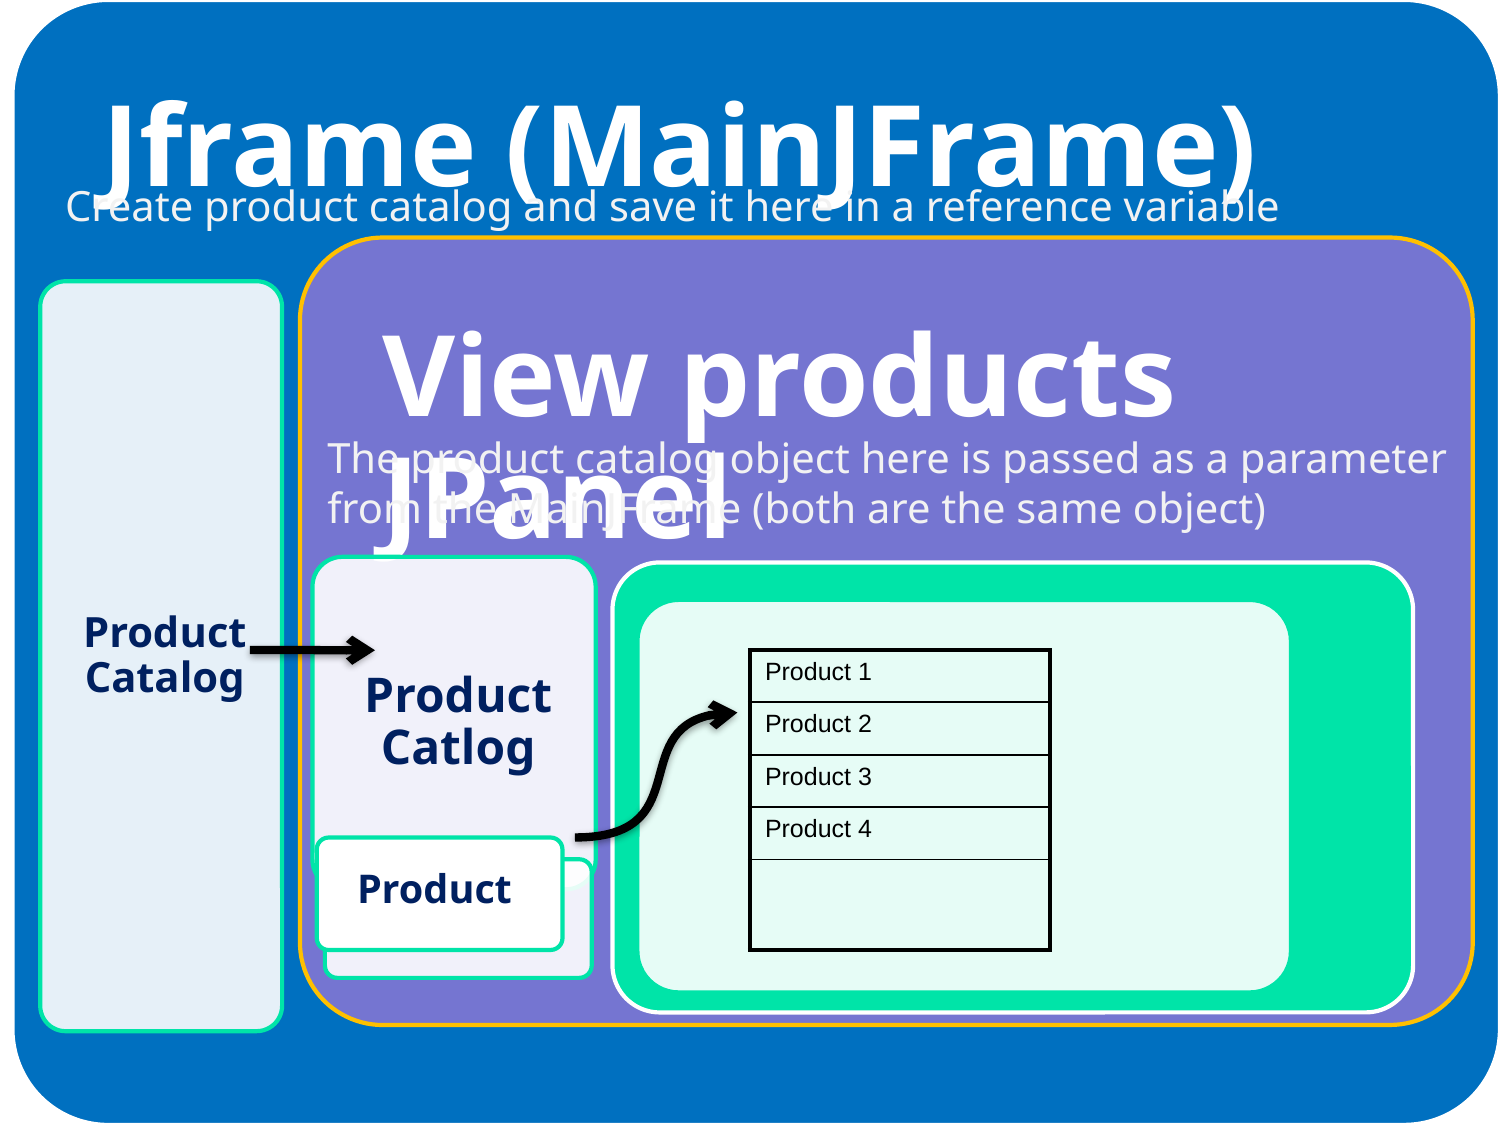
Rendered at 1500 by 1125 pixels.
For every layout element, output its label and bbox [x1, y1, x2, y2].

text_box [12, 0, 1500, 1125]
text_box [574, 712, 738, 838]
text_box [316, 837, 563, 951]
